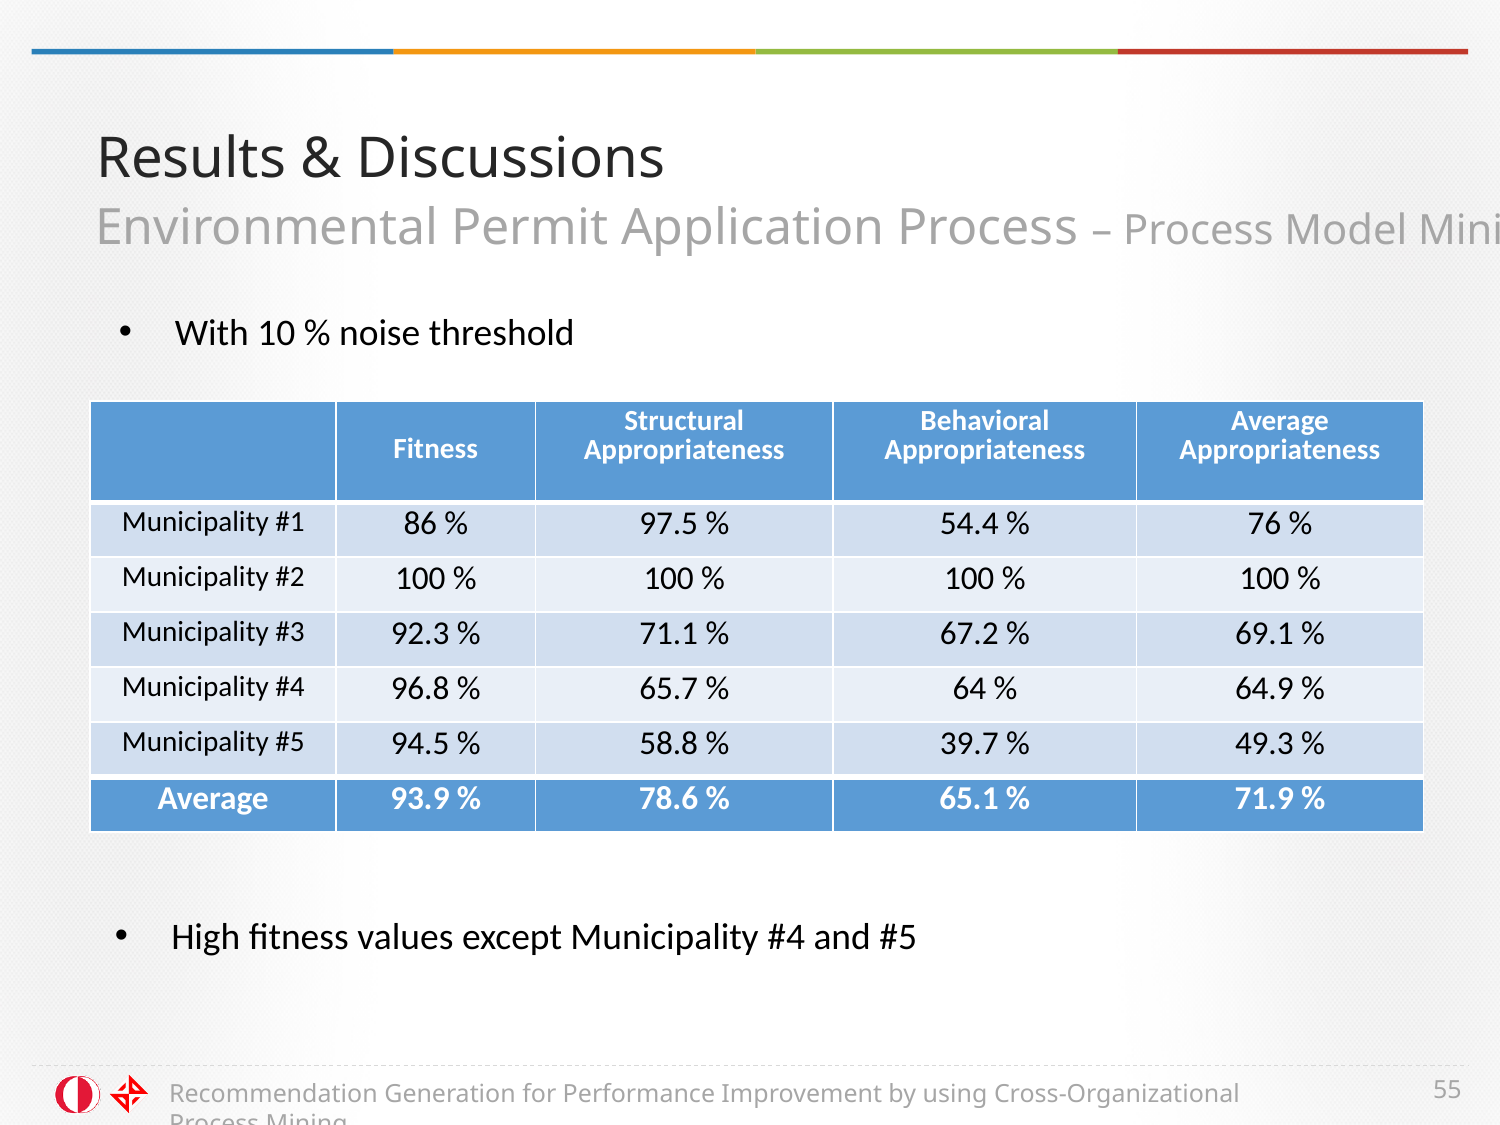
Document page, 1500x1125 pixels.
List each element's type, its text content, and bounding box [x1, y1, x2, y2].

table_cell 64 % [834, 668, 1136, 721]
table_cell 49.3 % [1137, 723, 1423, 774]
table_cell Municipality #3 [91, 613, 335, 666]
table_cell 93.9 % [337, 780, 535, 831]
table_header Structural Appropriateness [536, 402, 832, 500]
table_cell 96.8 % [337, 668, 535, 721]
table_cell 64.9 % [1137, 668, 1423, 721]
table_header Average Appropriateness [1137, 402, 1423, 500]
table_cell 71.1 % [536, 613, 832, 666]
table_header Fitness [337, 402, 535, 500]
table_cell Municipality #5 [91, 723, 335, 774]
text_box Environmental Permit Application Process – Process Model Mining [80, 187, 1500, 262]
table_cell 54.4 % [834, 505, 1136, 556]
table_cell Municipality #2 [91, 558, 335, 611]
table_cell 86 % [337, 505, 535, 556]
table_cell 71.9 % [1137, 780, 1423, 831]
table_cell 65.1 % [834, 780, 1136, 831]
table_cell Average [91, 780, 335, 831]
table_cell 92.3 % [337, 613, 535, 666]
table_cell Municipality #1 [91, 505, 335, 556]
table_header [91, 402, 335, 500]
table_cell 65.7 % [536, 668, 832, 721]
table_cell 67.2 % [834, 613, 1136, 666]
picture [0, 0, 1500, 1125]
text_box Results & Discussions [81, 114, 1500, 187]
text_box High fitness values except Municipality #4 and #5 [103, 906, 1276, 980]
picture [174, 1116, 181, 1123]
table_cell Municipality #4 [91, 668, 335, 721]
table_cell 97.5 % [536, 505, 832, 556]
text_box With 10 % noise threshold [107, 302, 998, 376]
table_header Behavioral Appropriateness [834, 402, 1136, 500]
picture [272, 1116, 281, 1125]
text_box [31, 1065, 1477, 1116]
picture [179, 1116, 267, 1125]
table_cell 94.5 % [337, 723, 535, 774]
table_cell 69.1 % [1137, 613, 1423, 666]
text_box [31, 48, 1469, 55]
table_cell 78.6 % [536, 780, 832, 831]
table_cell 58.8 % [536, 723, 832, 774]
table_cell 39.7 % [834, 723, 1136, 774]
table_cell 100 % [1137, 558, 1423, 611]
table_cell 76 % [1137, 505, 1423, 556]
table_cell 100 % [834, 558, 1136, 611]
table_cell 100 % [337, 558, 535, 611]
table_cell 100 % [536, 558, 832, 611]
